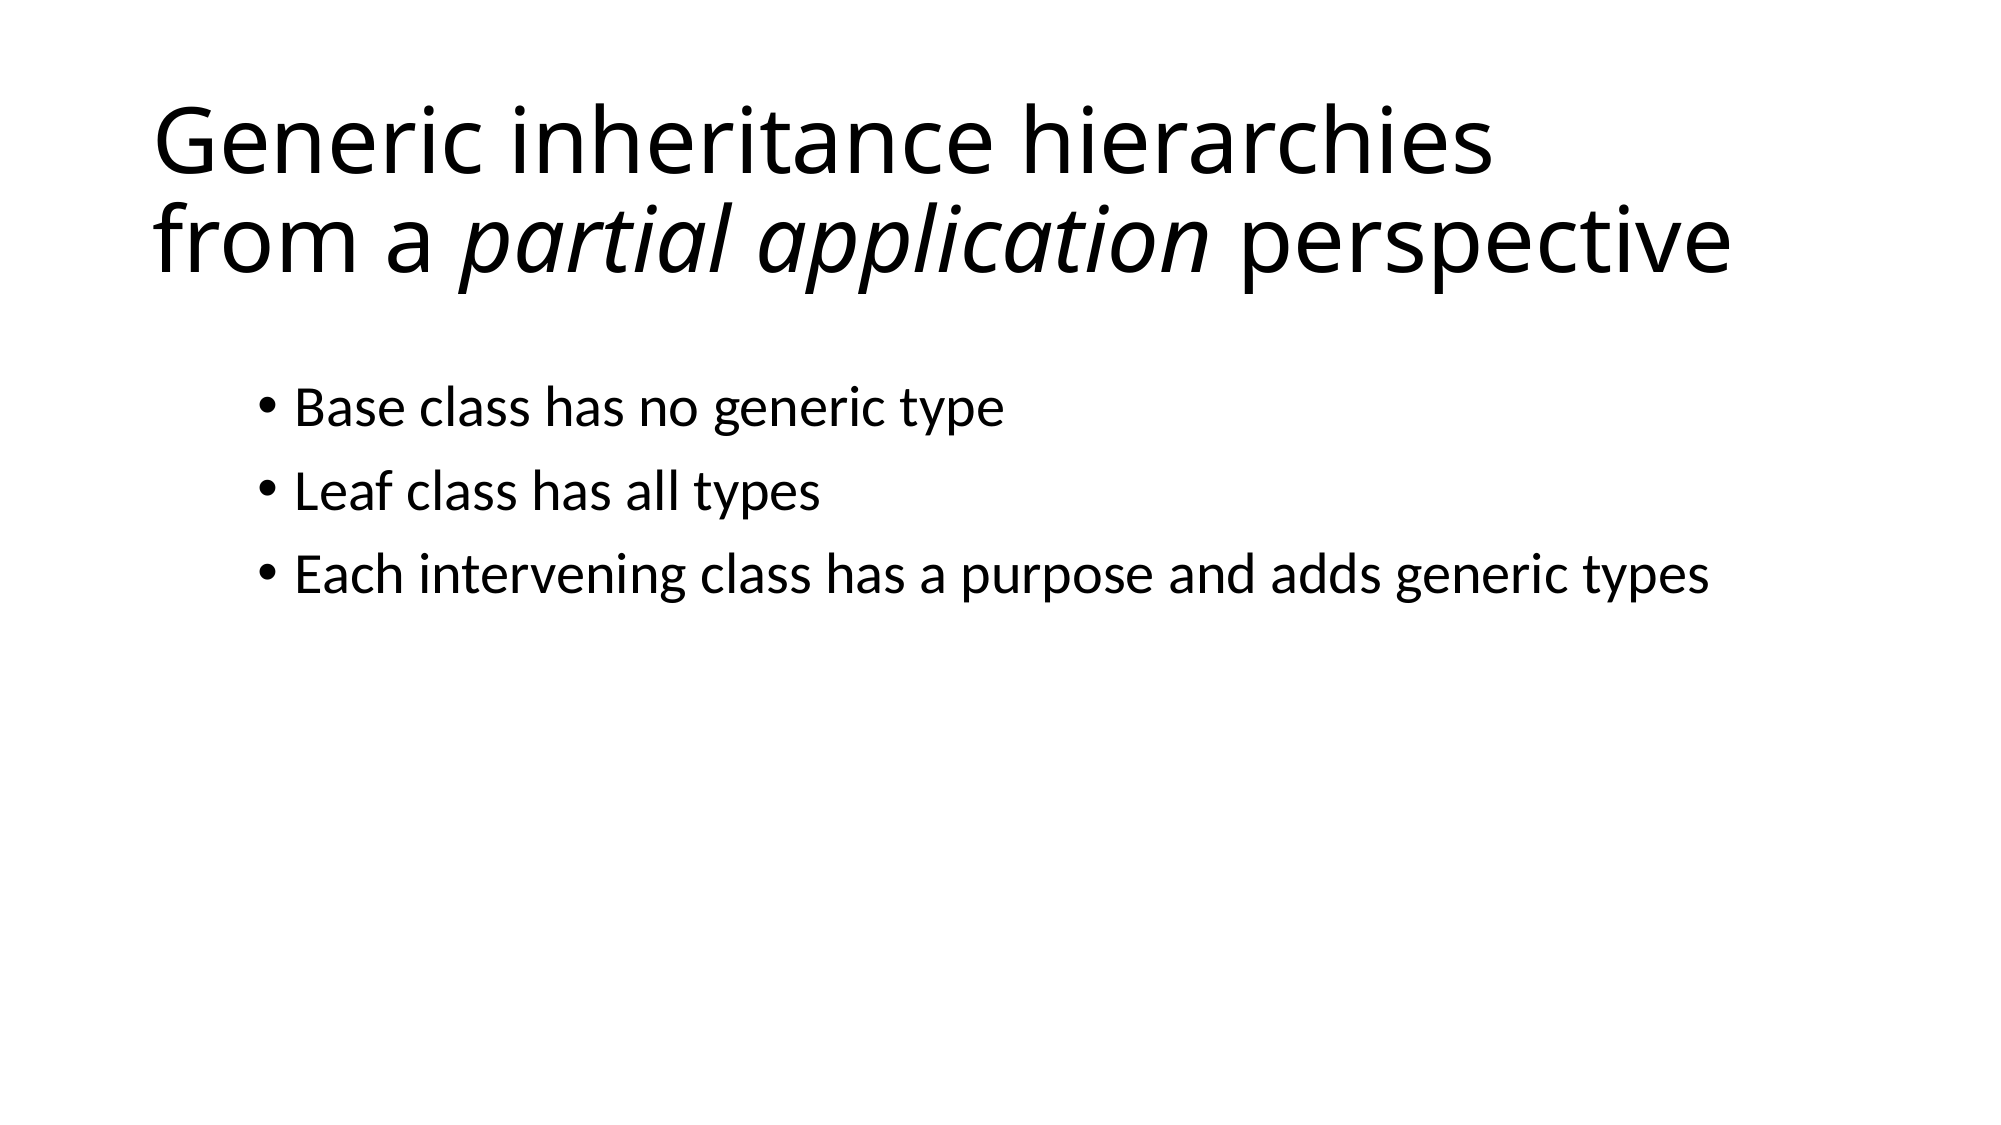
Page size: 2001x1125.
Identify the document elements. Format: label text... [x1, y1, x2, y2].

title Generic inheritance hierarchies from a partial application perspective [137, 59, 1863, 327]
list Base class has no generic type Leaf class has all types Each intervening class has a purpose and adds generic types [242, 368, 1863, 1014]
